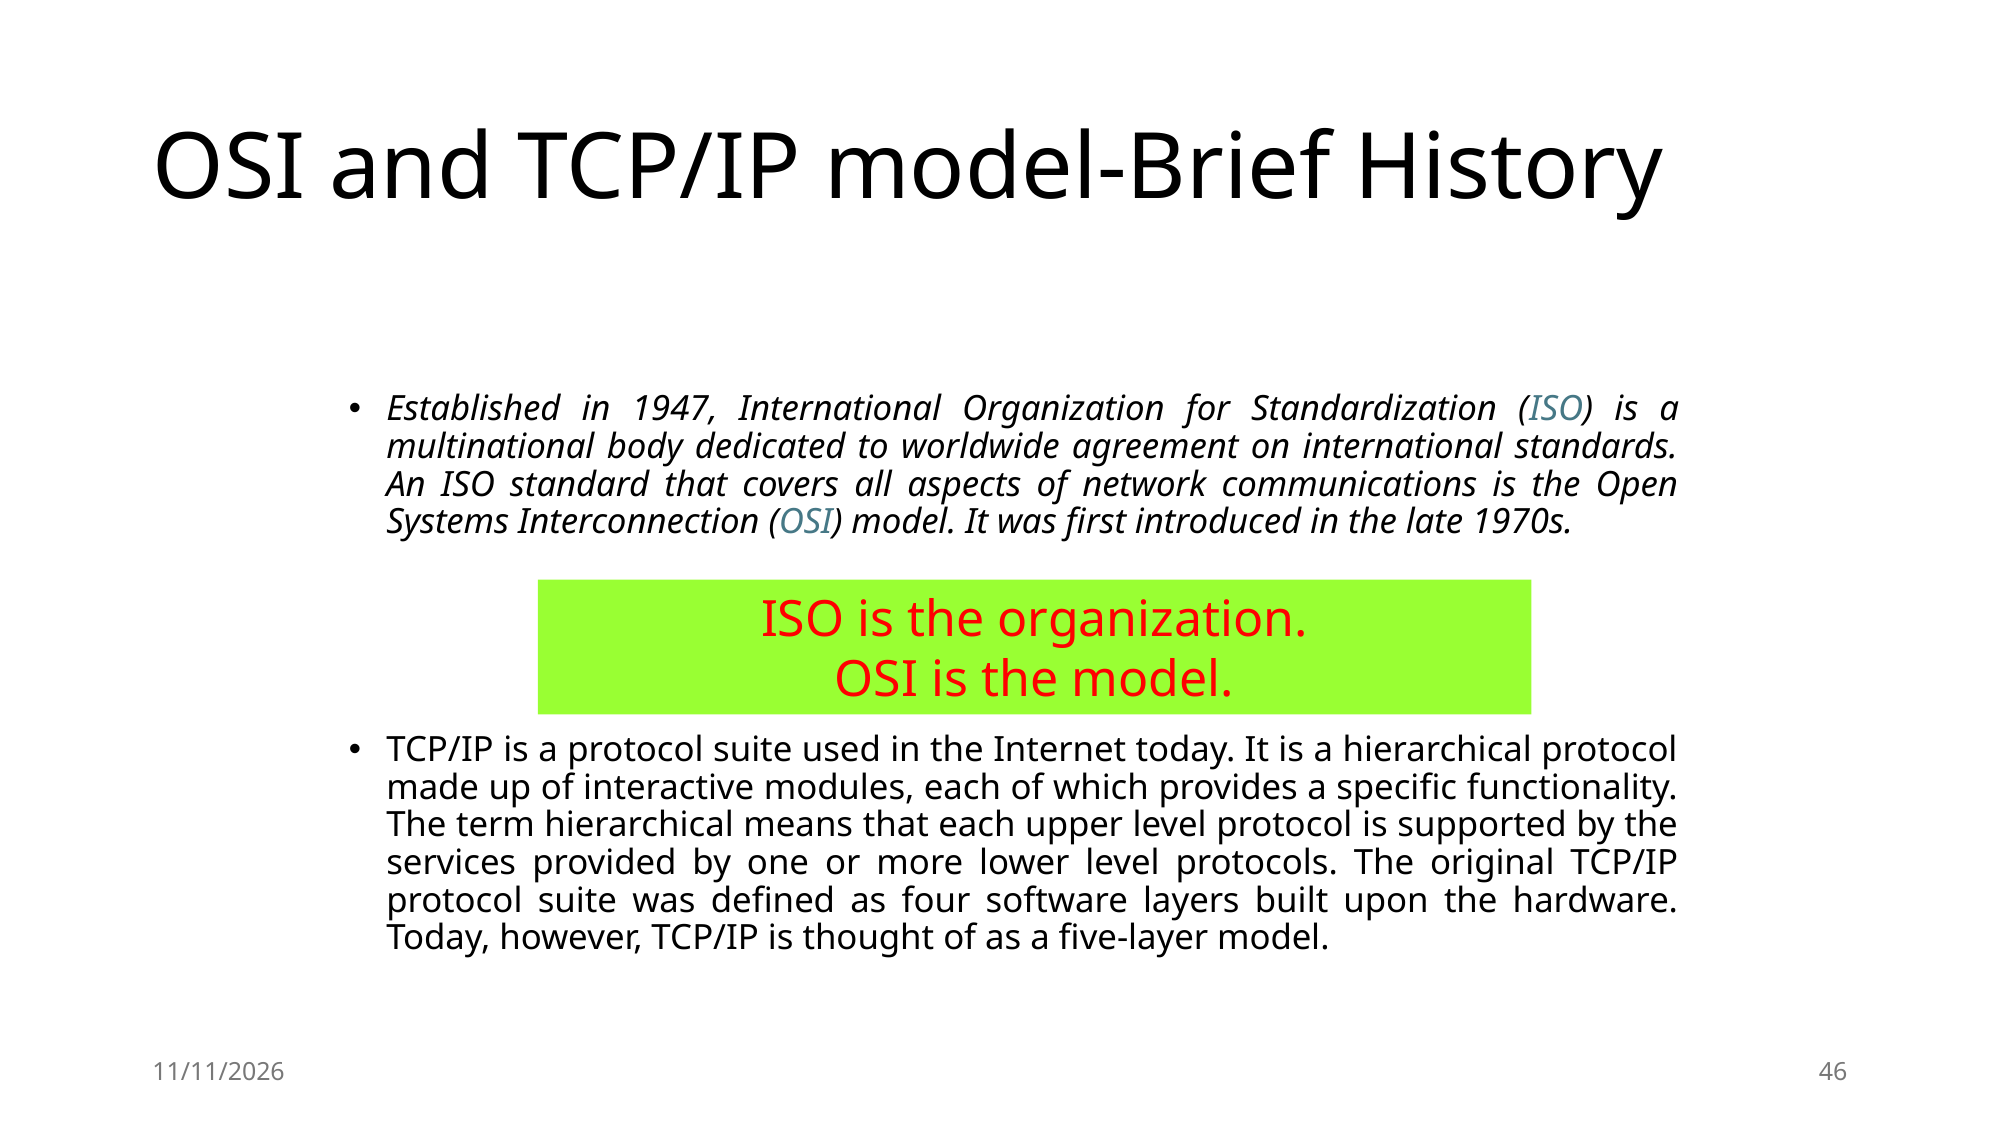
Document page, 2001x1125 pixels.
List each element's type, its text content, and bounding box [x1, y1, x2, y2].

title OSI and TCP/IP model-Brief History [137, 59, 1863, 278]
slide_number 46 [1412, 1042, 1863, 1103]
text_box ISO is the organization. OSI is the model. [537, 579, 1532, 715]
list Established in 1947, International Organization for Standardization (ISO) is a multinational body dedicated to worldwide agreement on international standards. An ISO standard that covers all aspects of network communications is the Open Systems Interconnection (OSI) model. It was first introduced in the late 1970s. TCP/IP is a protocol suite used in the Internet today. It is a hierarchical protocol made up of interactive modules, each of which provides a specific functionality. The term hierarchical means that each upper level protocol is supported by the services provided by one or more lower level protocols. The original TCP/IP protocol suite was defined as four software layers built upon the hardware. Today, however, TCP/IP is thought of as a five-layer model. [333, 383, 1695, 974]
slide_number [137, 1042, 588, 1103]
